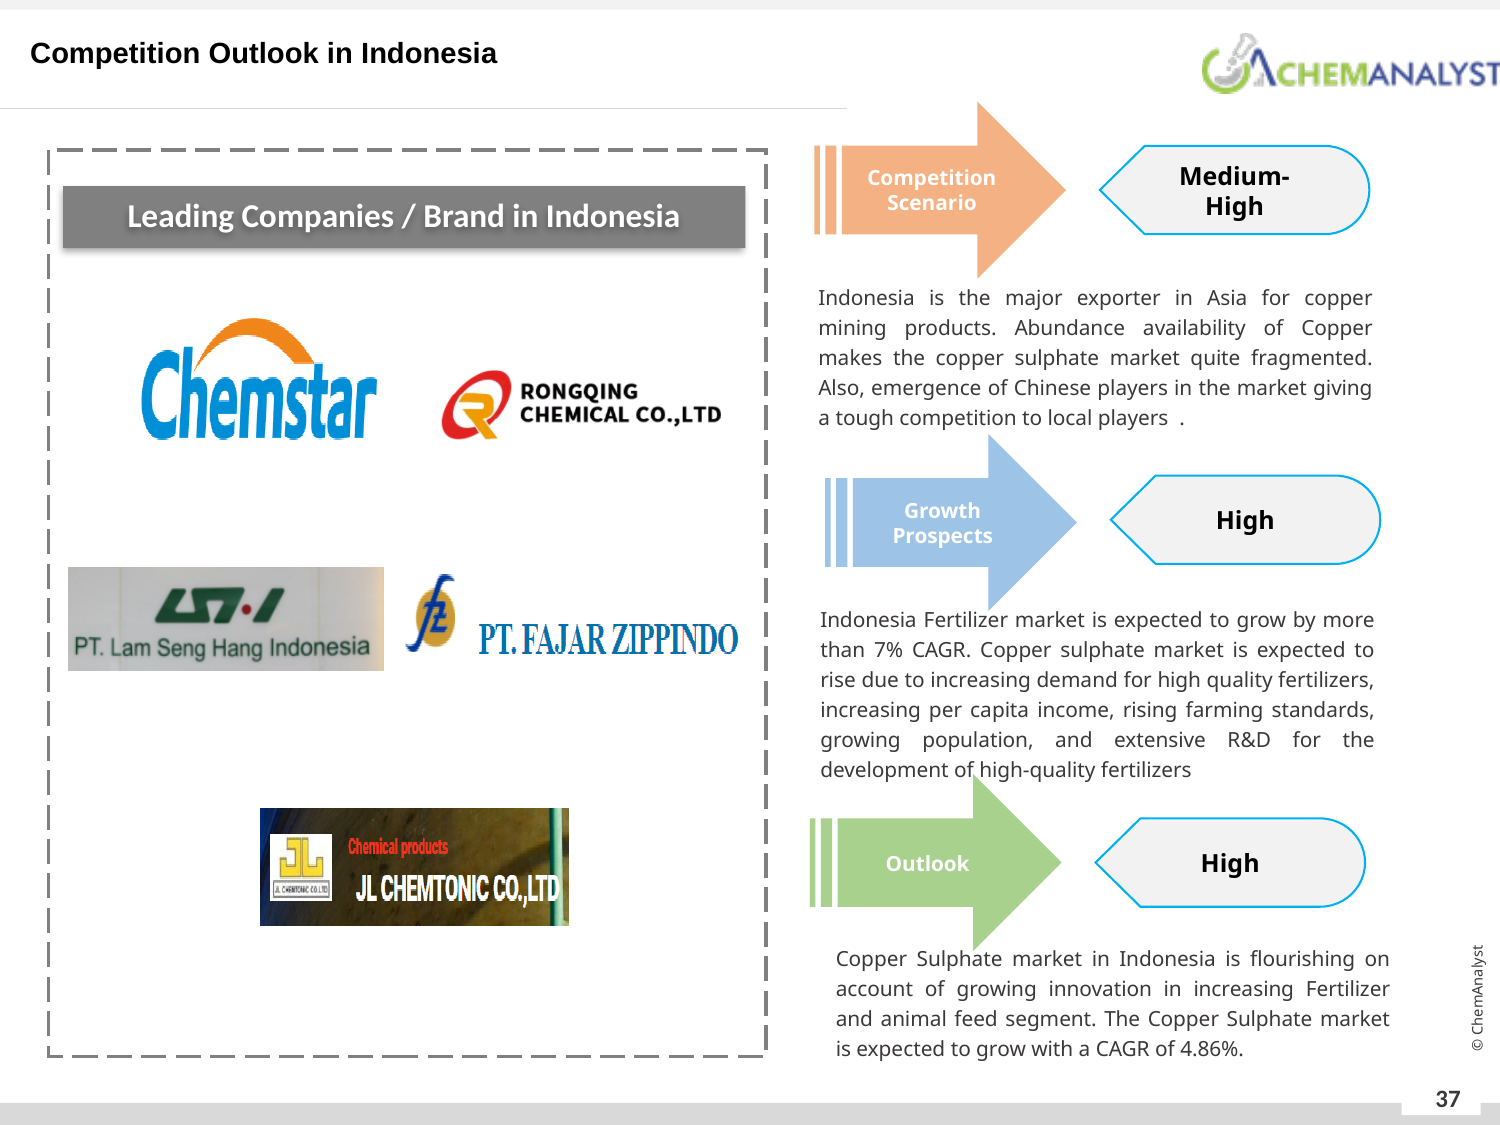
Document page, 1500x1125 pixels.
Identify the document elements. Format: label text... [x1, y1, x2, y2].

text_box Indonesia is the major exporter in Asia for copper mining products. Abundance availability of Copper makes the copper sulphate market quite fragmented. Also, emergence of Chinese players in the market giving a tough competition to local players . [803, 272, 1388, 437]
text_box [825, 433, 1381, 612]
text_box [814, 101, 1370, 279]
text_box Competition Outlook in Indonesia [6, 26, 623, 77]
text_box [48, 149, 767, 1057]
picture [260, 808, 569, 926]
picture [68, 567, 384, 671]
text_box Copper Sulphate market in Indonesia is flourishing on account of growing innovation in increasing Fertilizer and animal feed segment. The Copper Sulphate market is expected to grow with a CAGR of 4.86%. [820, 933, 1405, 1069]
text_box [809, 773, 1366, 952]
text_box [63, 186, 746, 249]
picture [404, 561, 750, 665]
text_box Indonesia Fertilizer market is expected to grow by more than 7% CAGR. Copper sulphate market is expected to rise due to increasing demand for high quality fertilizers, increasing per capita income, rising farming standards, growing population, and extensive R&D for the development of high-quality fertilizers [805, 594, 1390, 790]
picture [429, 347, 726, 443]
picture [108, 310, 384, 447]
picture [1202, 33, 1500, 94]
